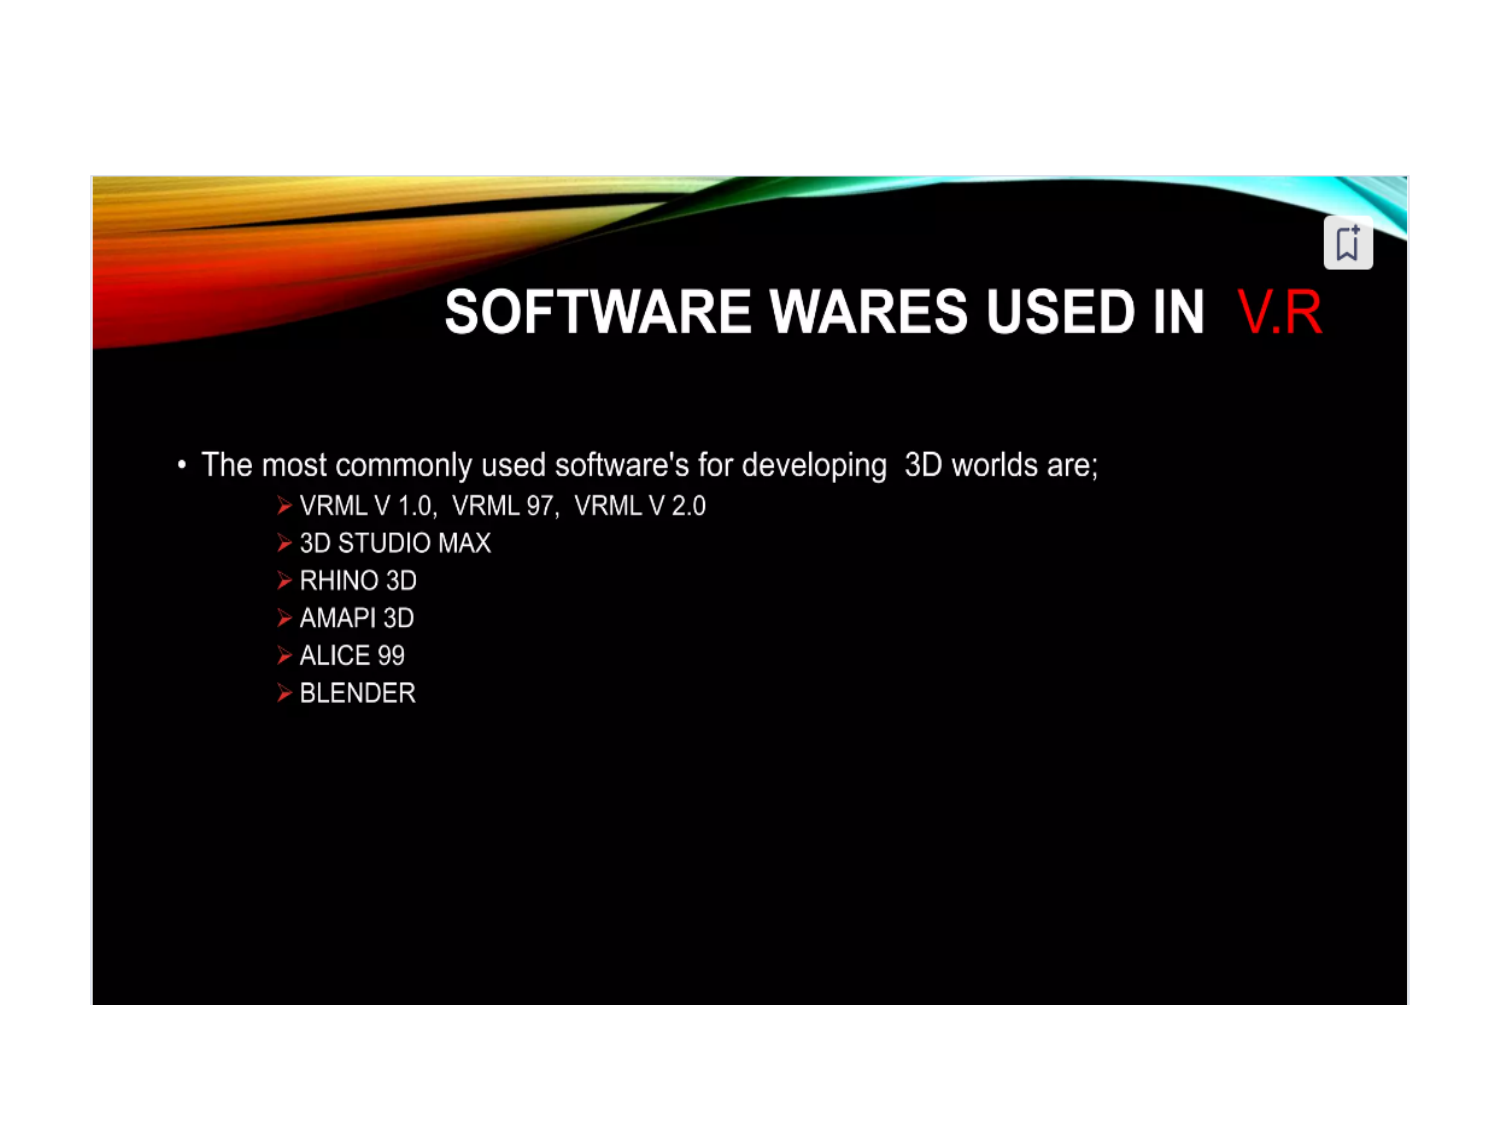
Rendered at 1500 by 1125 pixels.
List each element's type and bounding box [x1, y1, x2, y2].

list [88, 174, 1412, 1006]
